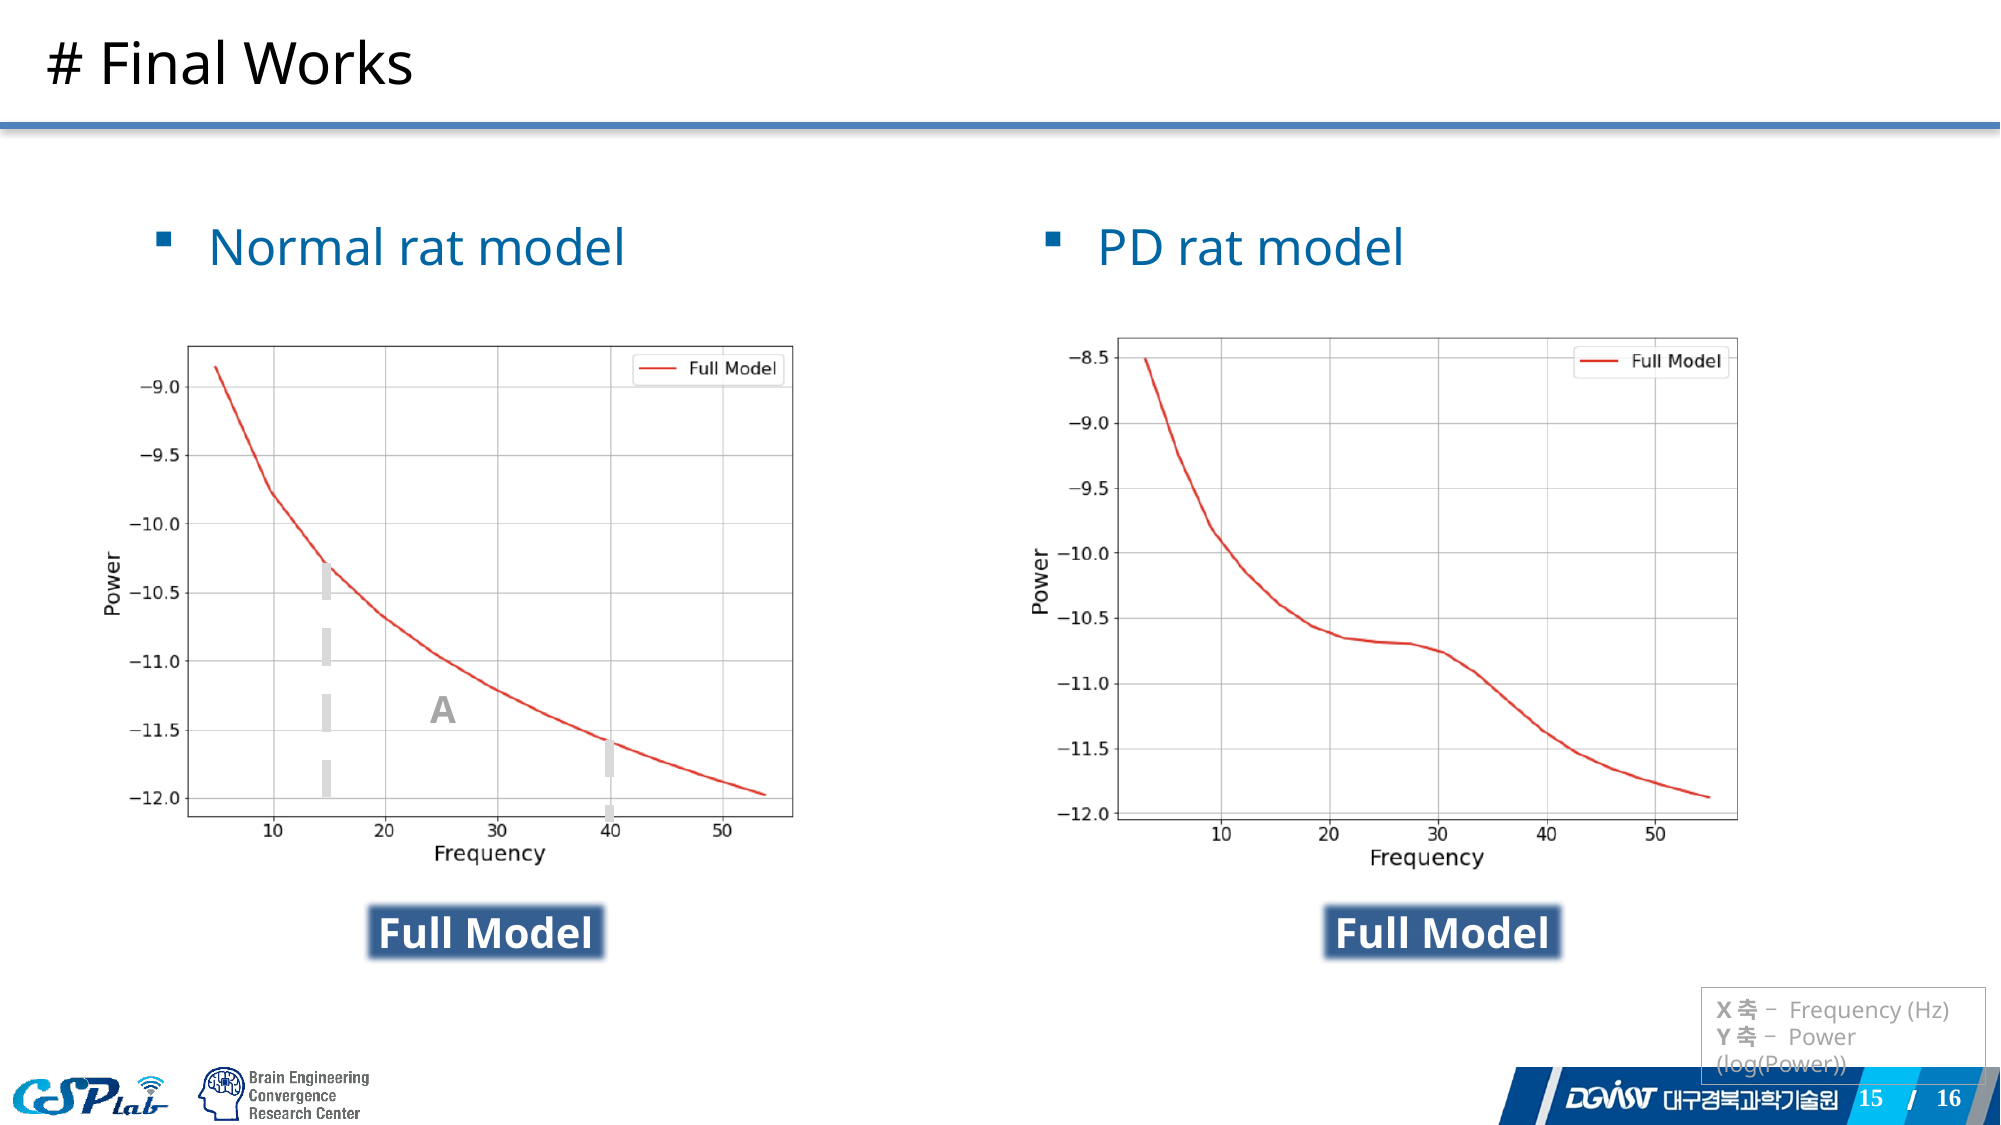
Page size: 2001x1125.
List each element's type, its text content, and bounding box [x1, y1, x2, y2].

slide_number 15 [1791, 1085, 1905, 1120]
picture [1368, 1067, 1847, 1125]
text_box Full Model [373, 910, 599, 954]
title # Final Works [31, 21, 1969, 102]
text_box X축 – Frequency (Hz) Y축 – Power (log(Power)) [1701, 987, 1986, 1085]
text_box Full Model [1329, 910, 1556, 954]
footer 16 [1921, 1073, 2000, 1119]
picture [1025, 331, 1745, 875]
picture [1966, 1119, 2000, 1125]
picture [1908, 1091, 1916, 1109]
picture [102, 335, 800, 867]
picture [197, 1064, 372, 1123]
text_box Normal rat model [137, 159, 935, 283]
picture [1986, 1067, 2000, 1073]
picture [12, 1066, 169, 1125]
text_box PD rat model [1026, 159, 1792, 283]
